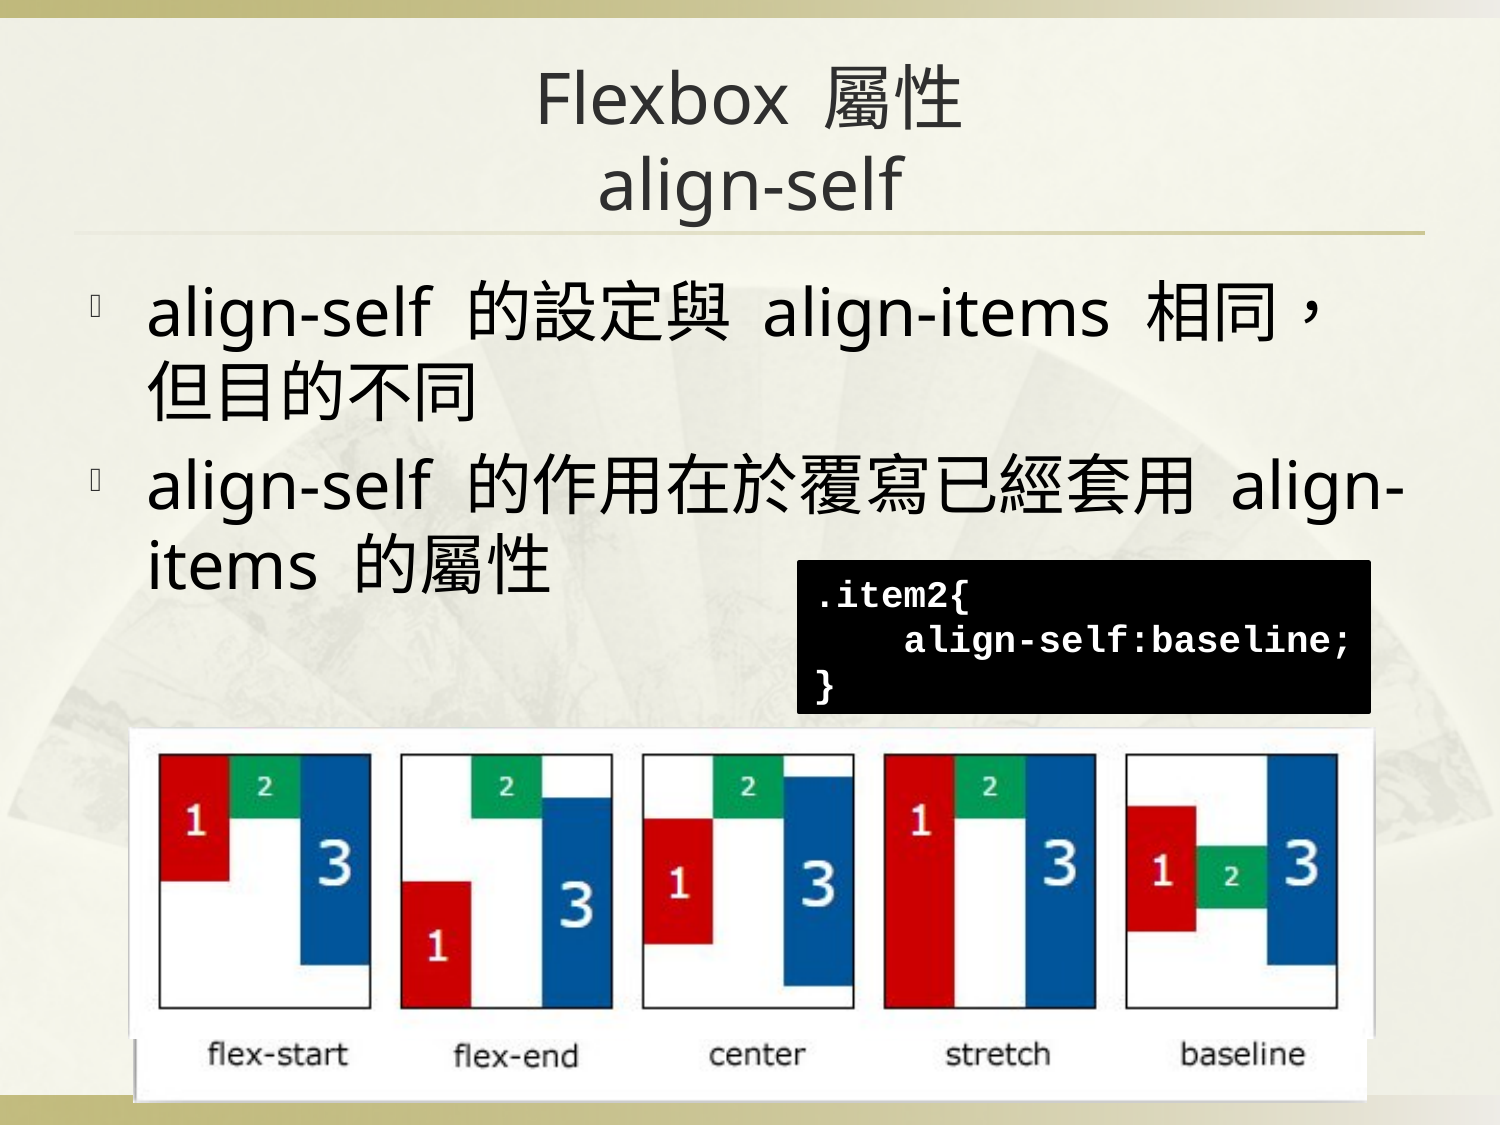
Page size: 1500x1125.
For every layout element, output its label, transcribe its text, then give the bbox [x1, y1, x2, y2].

list align-self 的設定與 align-items 相同，但目的不同 align-self 的作用在於覆寫已經套用 align-items 的屬性 [75, 262, 1425, 1032]
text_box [127, 561, 1377, 1104]
title Flexbox 屬性 align-self [75, 45, 1425, 233]
